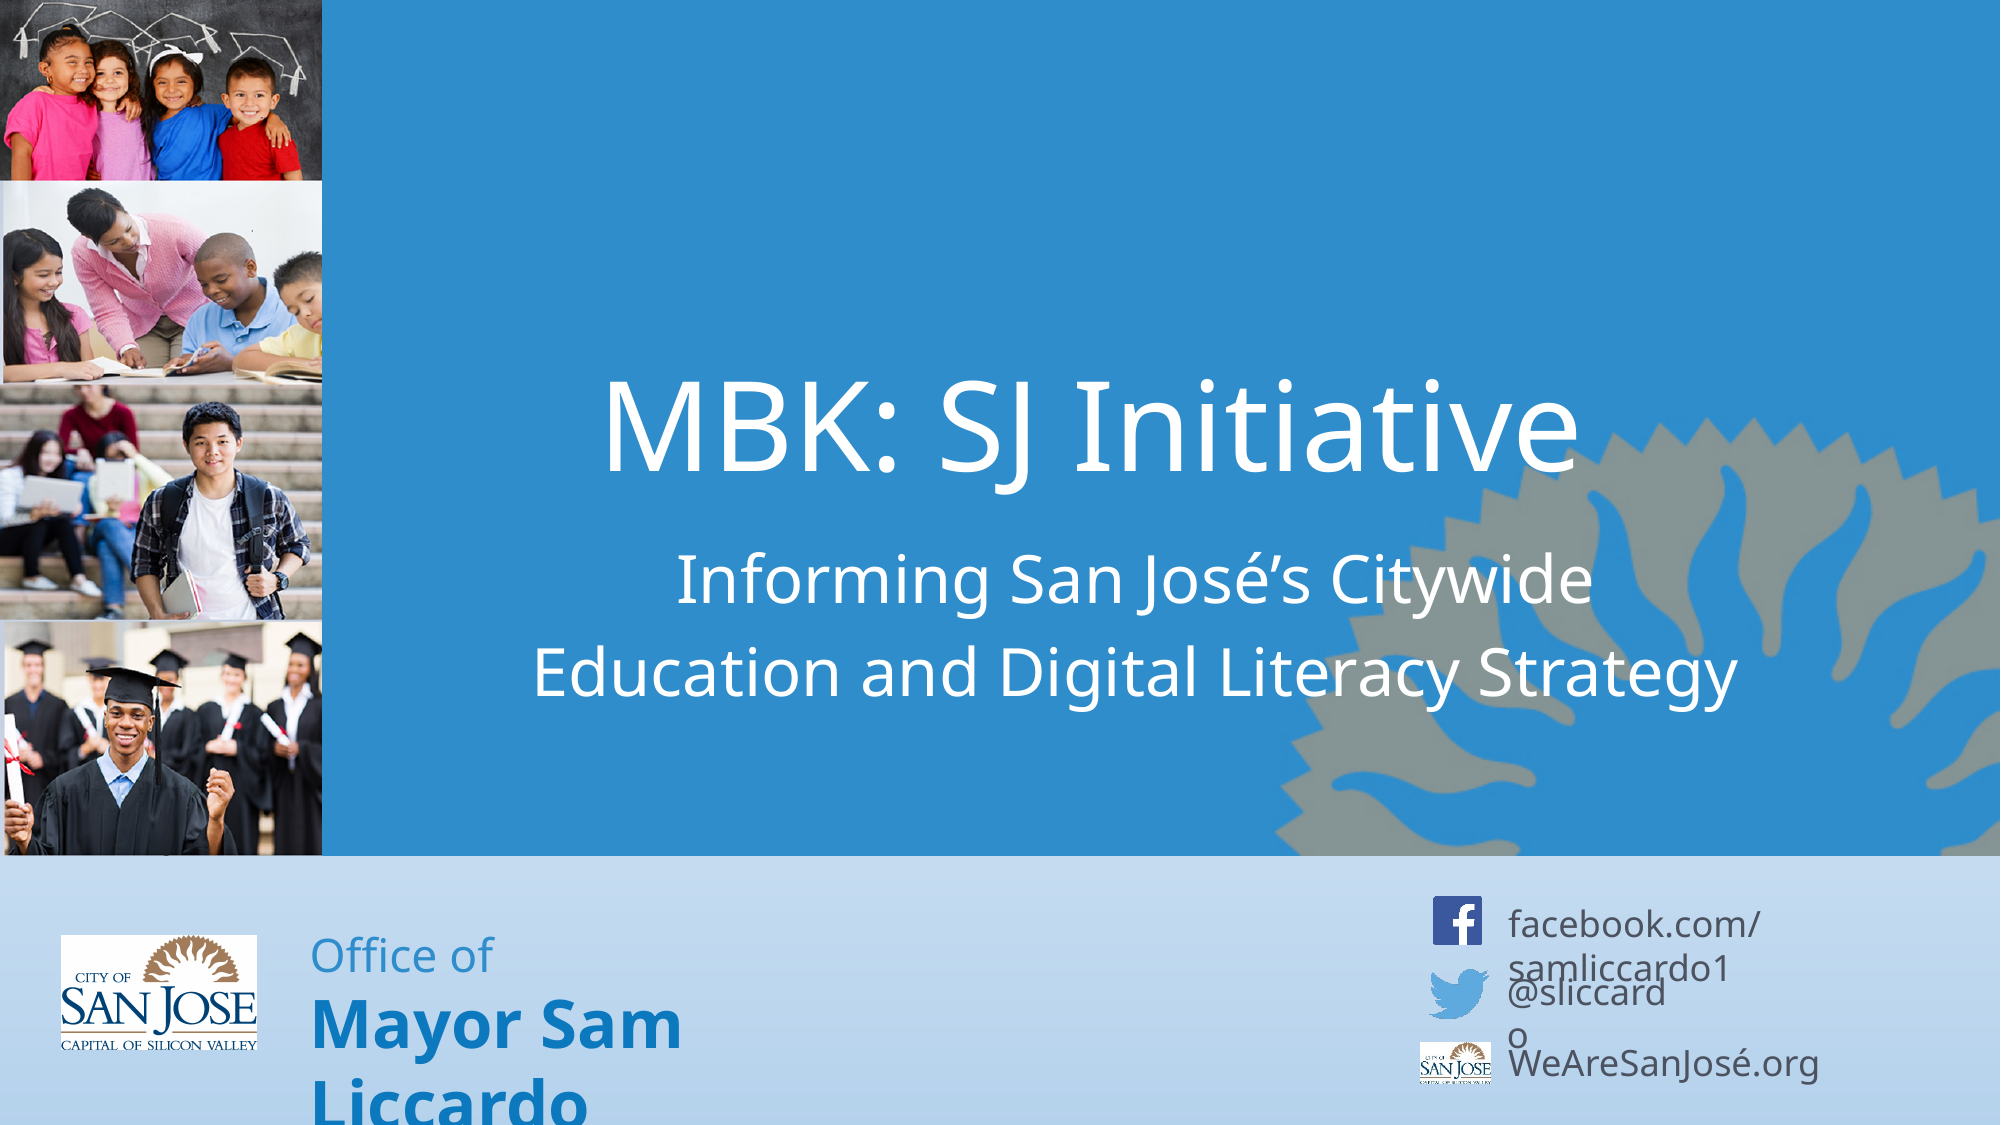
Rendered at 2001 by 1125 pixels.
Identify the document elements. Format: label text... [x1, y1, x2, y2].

title MBK: SJ Initiative [322, 114, 1968, 507]
picture [1433, 896, 1482, 945]
picture [0, 0, 2000, 856]
picture [1428, 969, 1489, 1019]
picture [1420, 1042, 1491, 1084]
picture [61, 935, 257, 1050]
subtitle Informing San José’s Citywide Education and Digital Literacy Strategy [386, 538, 1887, 811]
